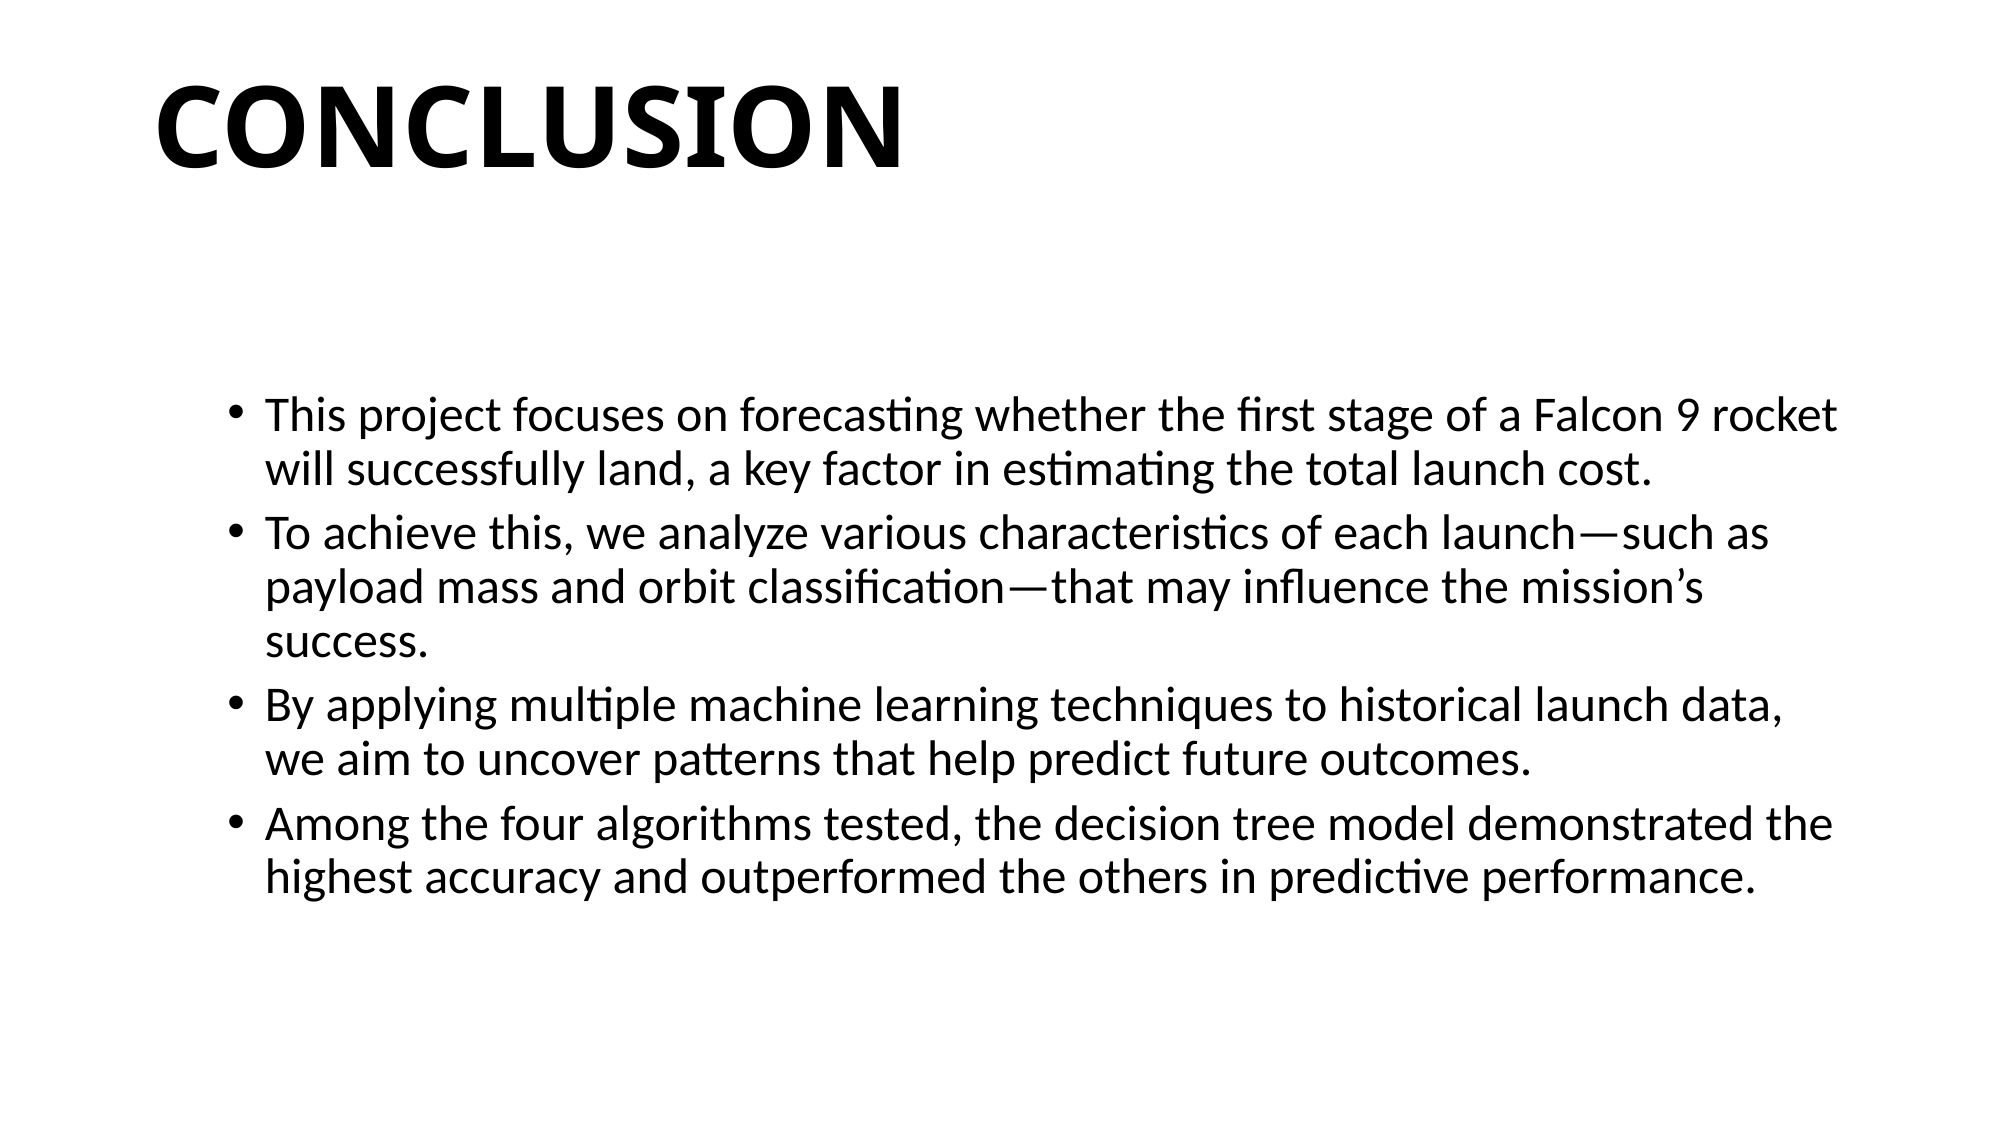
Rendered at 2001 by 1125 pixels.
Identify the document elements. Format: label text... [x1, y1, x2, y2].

list This project focuses on forecasting whether the first stage of a Falcon 9 rocket will successfully land, a key factor in estimating the total launch cost. To achieve this, we analyze various characteristics of each launch—such as payload mass and orbit classification—that may influence the mission’s success. By applying multiple machine learning techniques to historical launch data, we aim to uncover patterns that help predict future outcomes. Among the four algorithms tested, the decision tree model demonstrated the highest accuracy and outperformed the others in predictive performance. [137, 380, 1863, 1125]
text_box CONCLUSION [137, 49, 1724, 213]
